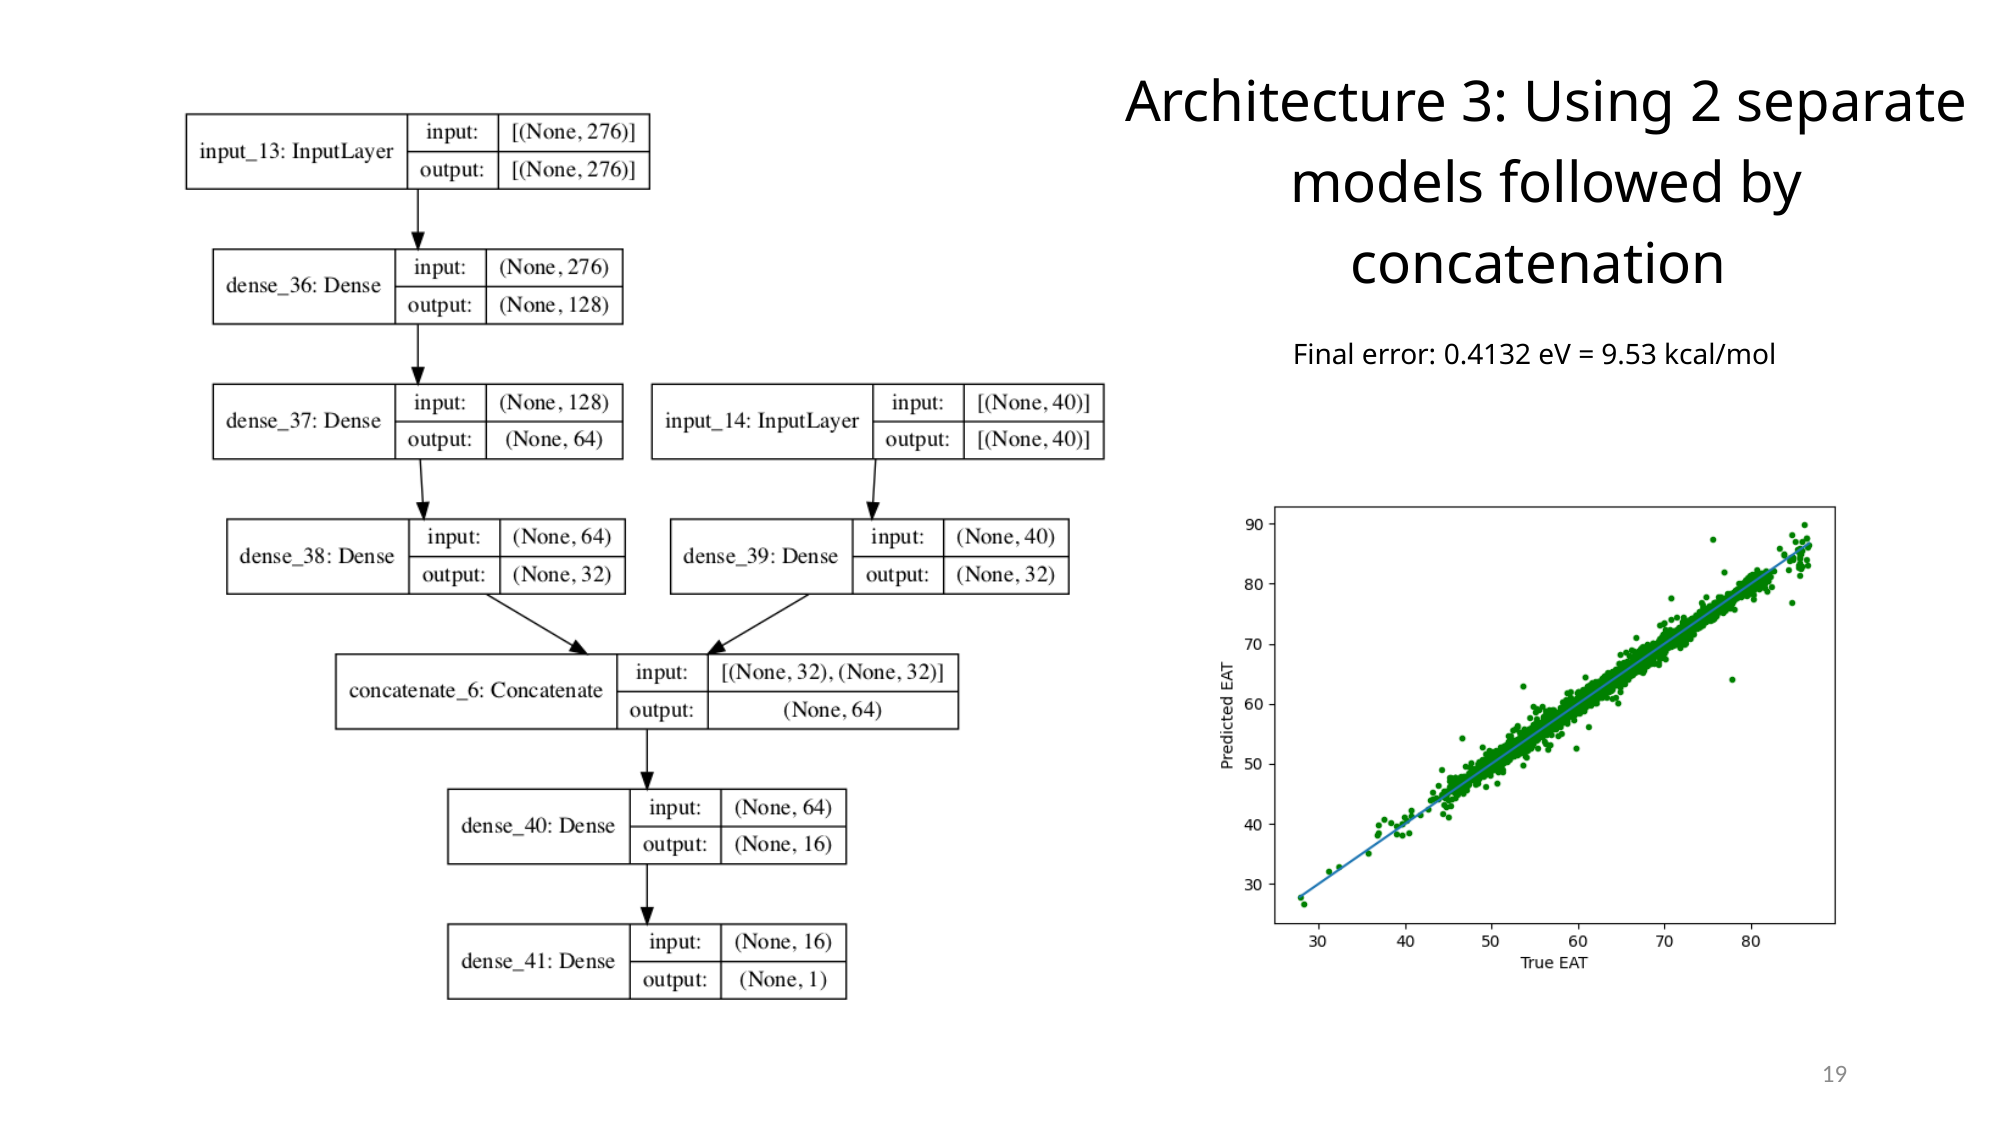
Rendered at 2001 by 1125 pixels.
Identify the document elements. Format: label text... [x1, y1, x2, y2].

picture [1184, 441, 1907, 983]
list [179, 107, 1110, 1006]
slide_number 19 [1412, 1042, 1863, 1103]
title Architecture 3: Using 2 separate models followed by concatenation Final error: 0.4132 eV = 9.53 kcal/mol [1086, 31, 2000, 391]
